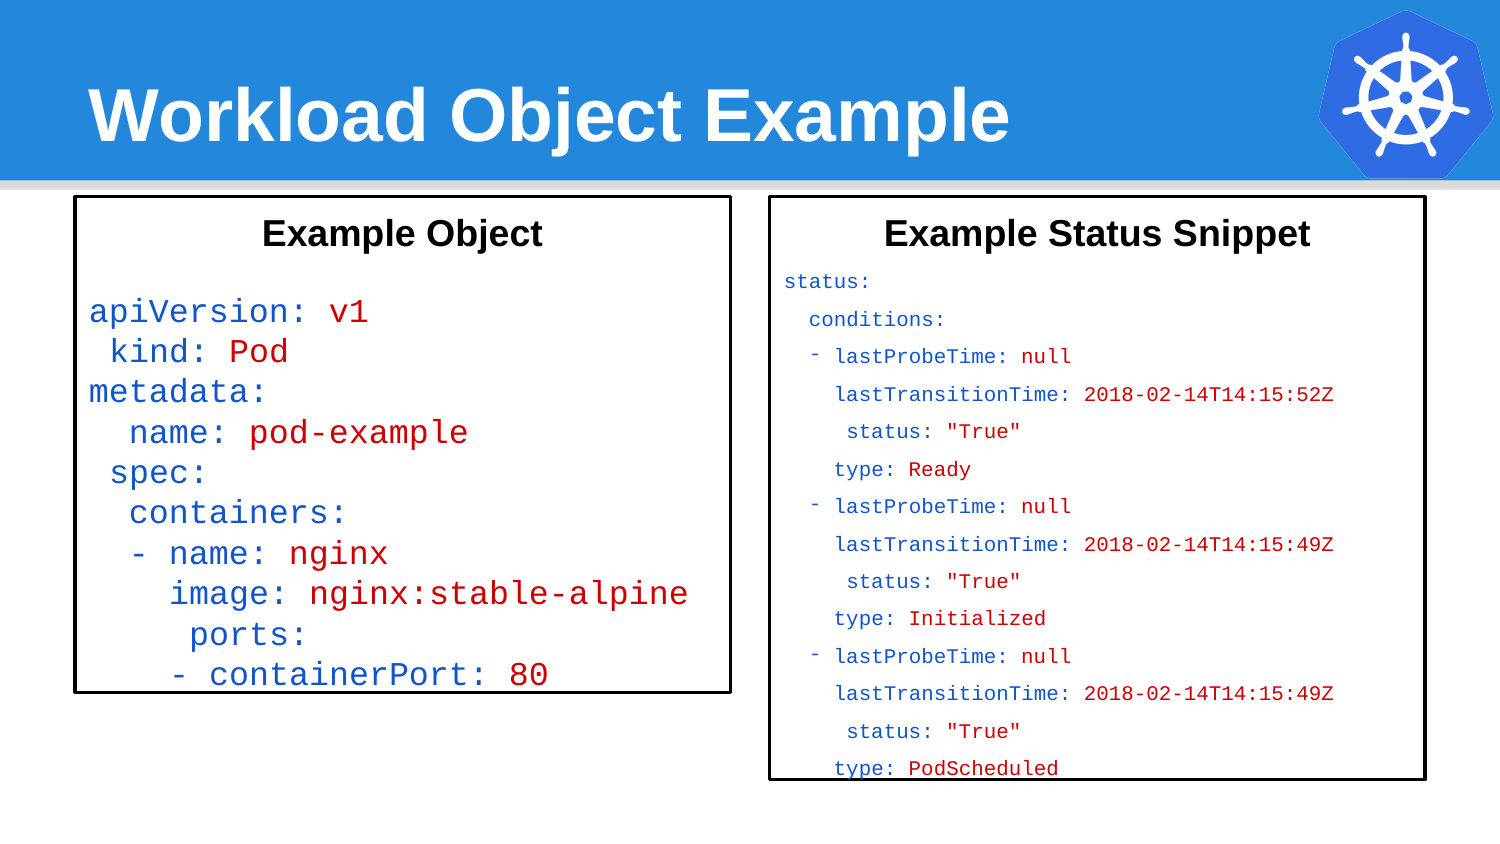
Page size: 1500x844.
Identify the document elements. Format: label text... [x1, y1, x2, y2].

text_box Example Object apiVersion: v1 kind: Pod metadata: name: pod-example spec: containers: - name: nginx image: nginx:stable-alpine ports: - containerPort: 80 [75, 196, 731, 693]
text_box Example Status Snippet status: conditions: lastProbeTime: null lastTransitionTime: 2018-02-14T14:15:52Z status: "True" type: Ready lastProbeTime: null lastTransitionTime: 2018-02-14T14:15:49Z status: "True" type: Initialized lastProbeTime: null lastTransitionTime: 2018-02-14T14:15:49Z status: "True" type: PodScheduled [769, 196, 1426, 780]
picture [1318, 7, 1494, 182]
title Workload Object Example [86, 64, 1015, 208]
